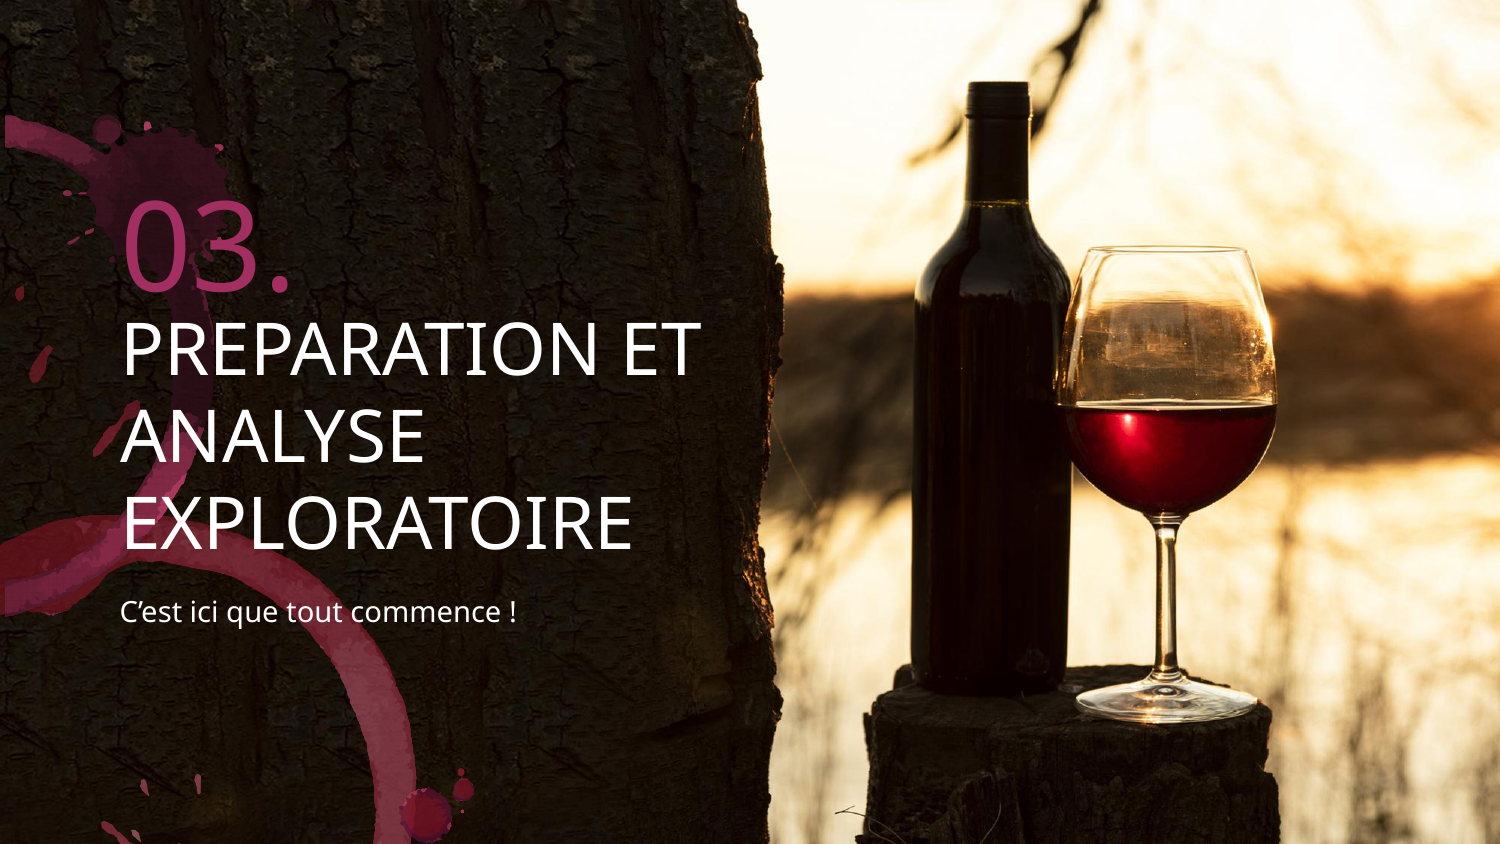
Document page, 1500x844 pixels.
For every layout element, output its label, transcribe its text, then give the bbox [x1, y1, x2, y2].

subtitle C’est ici que tout commence ! [104, 578, 543, 673]
title PREPARATION ET ANALYSE EXPLORATOIRE [105, 287, 738, 452]
picture [0, 0, 1500, 844]
title 03. [105, 142, 494, 287]
